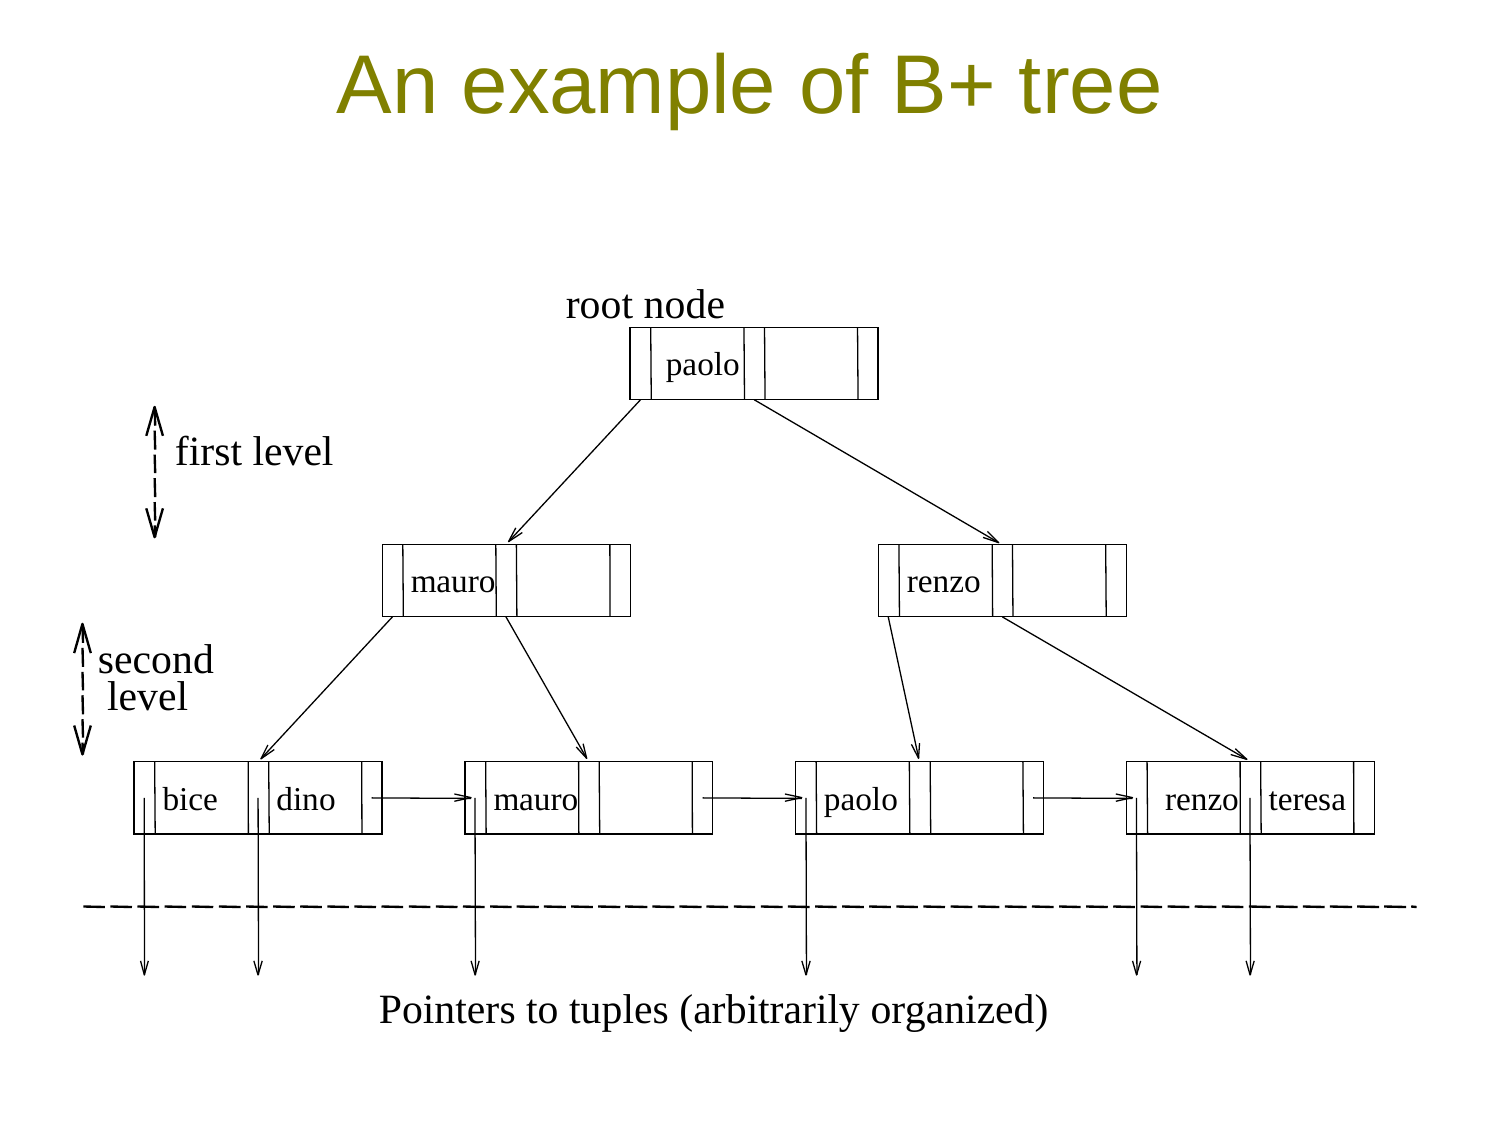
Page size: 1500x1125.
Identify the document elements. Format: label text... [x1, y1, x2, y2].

text_box [1013, 544, 1127, 617]
text_box second [97, 632, 215, 682]
text_box [362, 761, 383, 834]
text_box [911, 743, 920, 759]
text_box [517, 544, 631, 617]
text_box [74, 725, 91, 755]
text_box root node [565, 276, 726, 327]
text_box [134, 761, 248, 834]
text_box mauro [410, 559, 496, 600]
text_box paolo [823, 776, 899, 817]
title An example of B+ tree [75, 19, 1425, 141]
text_box renzo [906, 559, 981, 600]
text_box bice [162, 776, 219, 817]
text_box [253, 960, 263, 975]
text_box mauro [493, 776, 579, 817]
text_box first level [174, 424, 334, 475]
text_box [600, 761, 692, 834]
text_box [983, 531, 999, 543]
text_box paolo [665, 342, 741, 383]
text_box [576, 743, 587, 759]
text_box [146, 407, 163, 436]
text_box [693, 761, 713, 834]
text_box [496, 544, 516, 617]
text_box [146, 508, 163, 538]
text_box [629, 327, 878, 400]
text_box [249, 761, 361, 834]
text_box [817, 761, 909, 834]
text_box [931, 761, 1044, 834]
text_box [801, 960, 811, 975]
text_box [140, 960, 149, 975]
text_box Pointers to tuples (arbitrarily organized) [378, 982, 1050, 1033]
text_box [1126, 761, 1147, 834]
text_box teresa [1268, 776, 1347, 817]
text_box [508, 527, 523, 542]
text_box [465, 761, 578, 834]
text_box [579, 761, 599, 834]
text_box [1230, 748, 1247, 760]
text_box [74, 623, 91, 654]
text_box [993, 544, 1012, 617]
text_box [878, 544, 992, 617]
text_box [260, 744, 275, 759]
text_box [1354, 761, 1375, 834]
text_box [471, 960, 480, 975]
text_box [1115, 793, 1133, 802]
text_box [1246, 960, 1255, 975]
text_box [910, 761, 930, 834]
text_box [1241, 761, 1353, 834]
text_box [1132, 960, 1141, 975]
text_box level [107, 668, 189, 719]
text_box dino [276, 776, 336, 817]
text_box renzo [1165, 776, 1240, 817]
text_box [784, 793, 802, 802]
text_box [454, 793, 472, 802]
text_box [382, 544, 496, 617]
text_box [795, 761, 816, 834]
text_box [1148, 761, 1240, 834]
